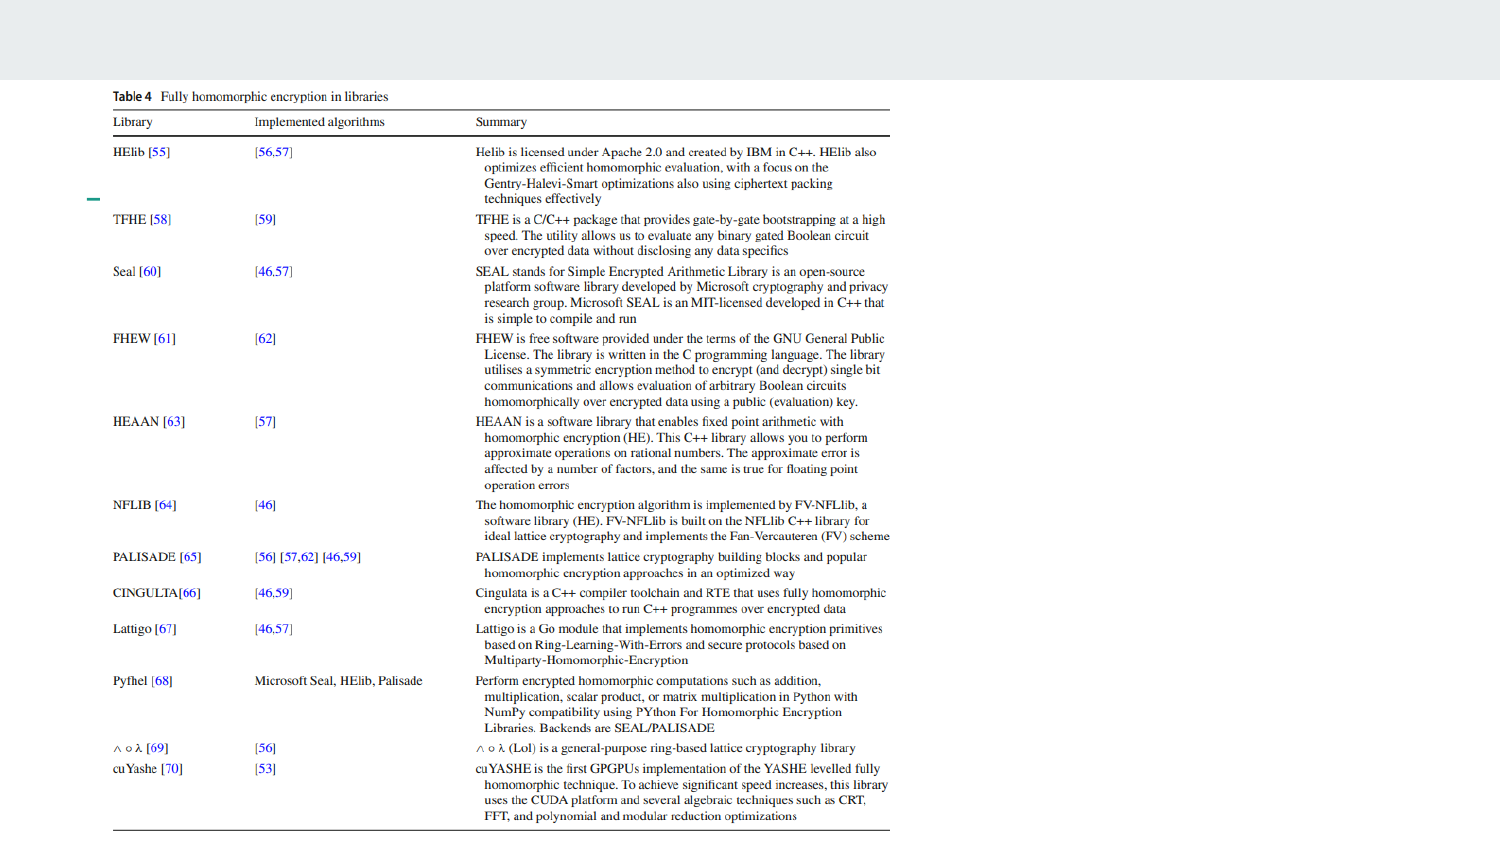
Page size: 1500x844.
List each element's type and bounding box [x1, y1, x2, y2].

picture [99, 85, 899, 834]
